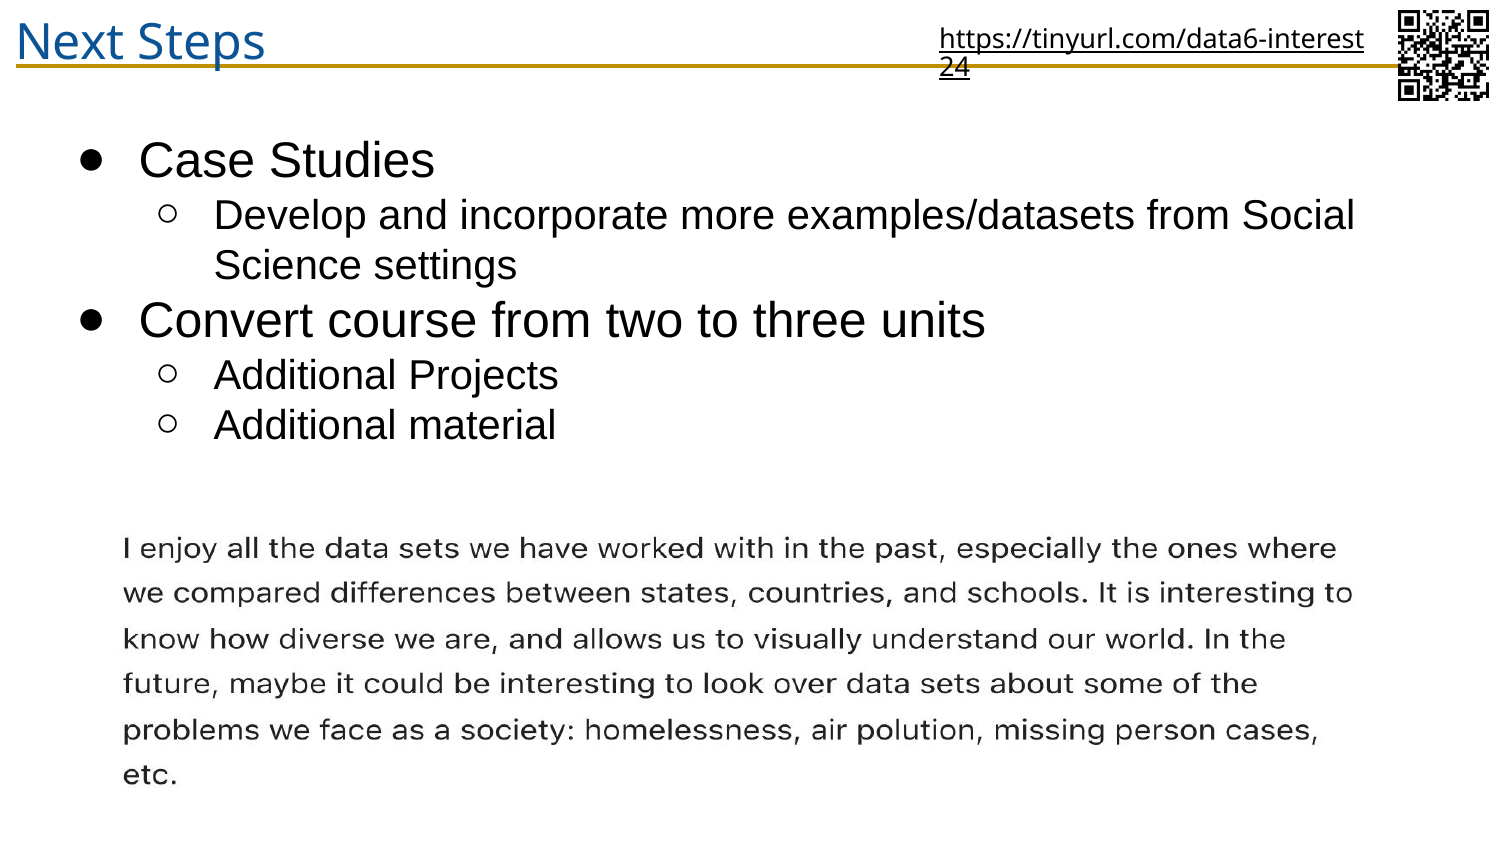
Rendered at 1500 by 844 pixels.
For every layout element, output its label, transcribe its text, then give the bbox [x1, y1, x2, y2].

list Case Studies Develop and incorporate more examples/datasets from Social Science settings Convert course from two to three units Additional Projects Additional material [48, 112, 1377, 469]
picture [1398, 10, 1489, 101]
picture [90, 495, 1378, 844]
title Next Steps [0, 0, 1398, 60]
